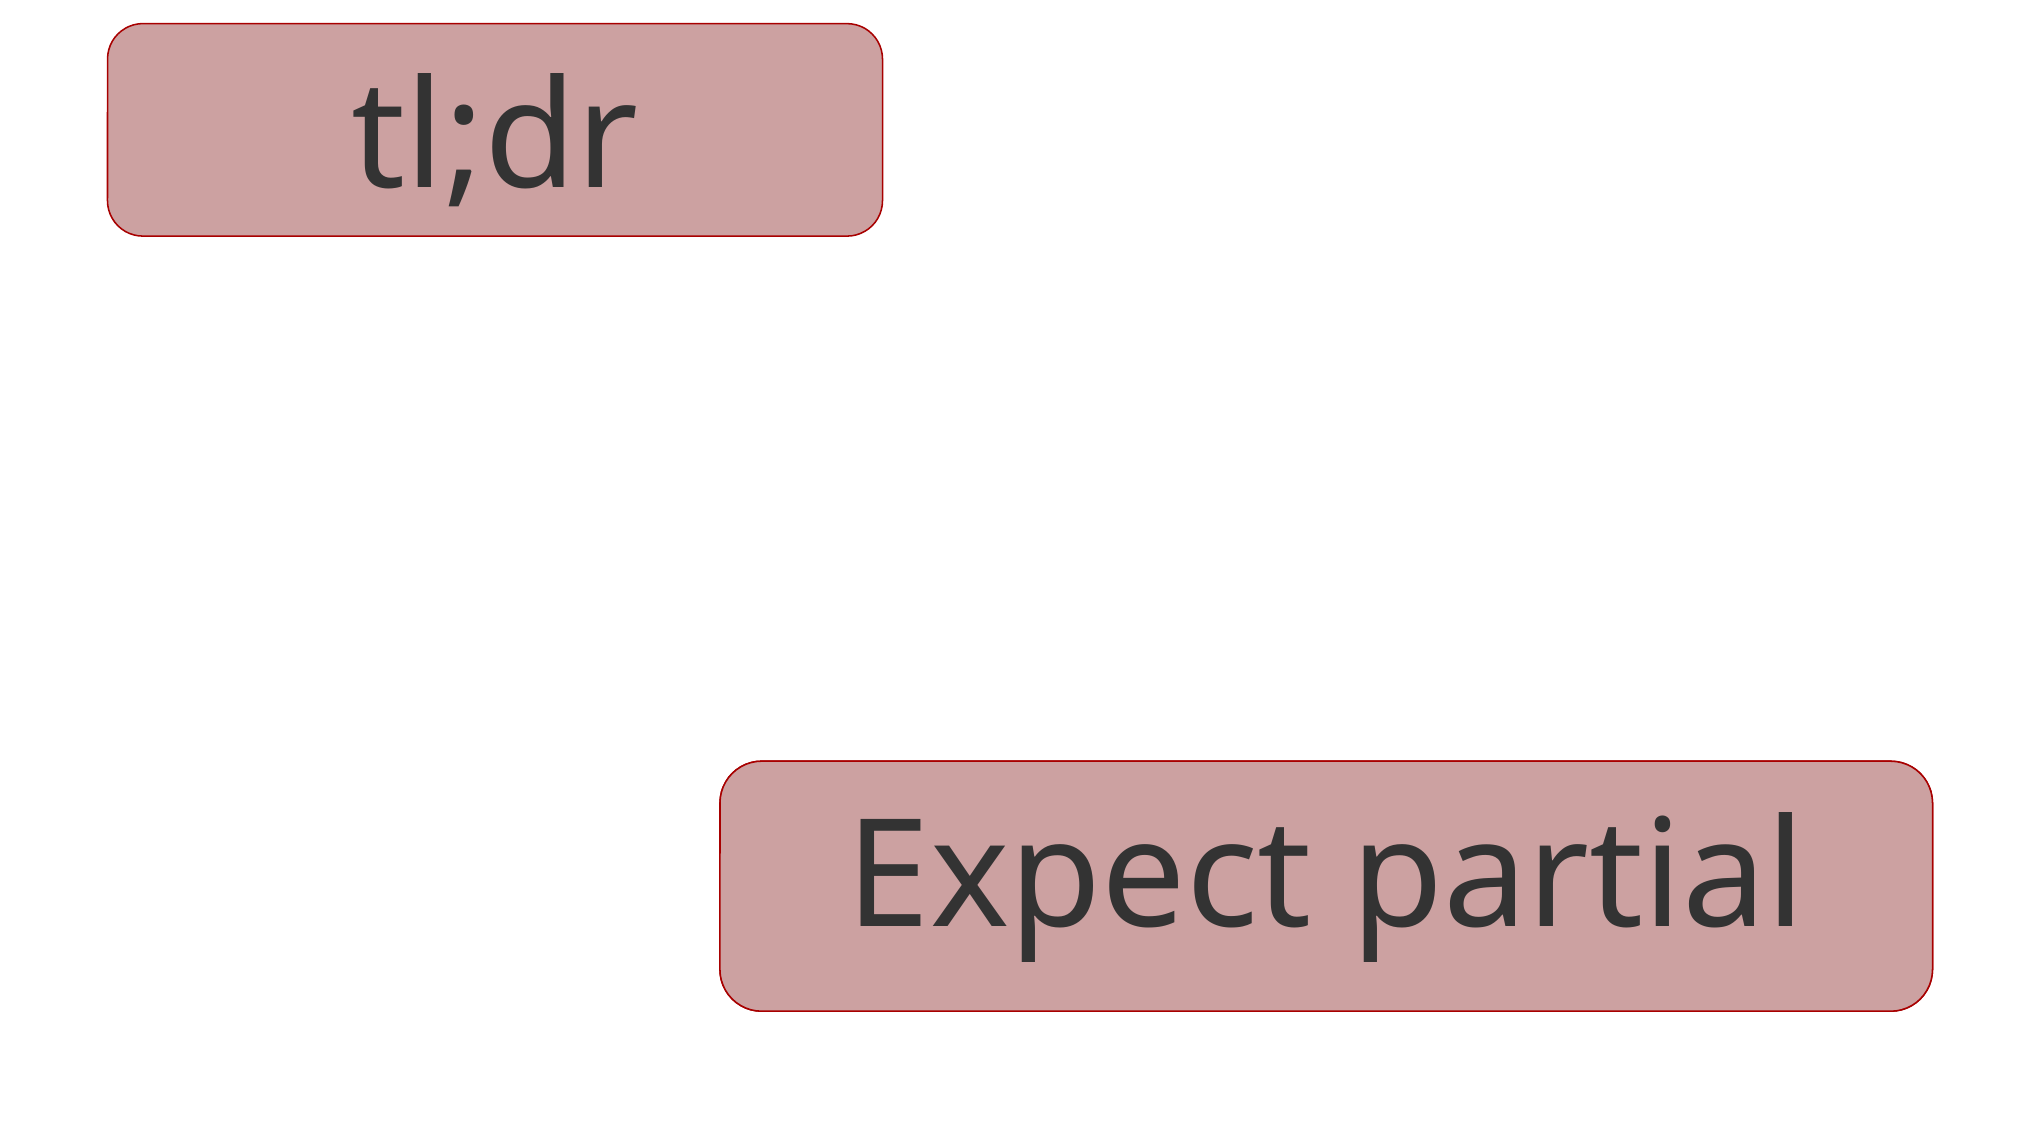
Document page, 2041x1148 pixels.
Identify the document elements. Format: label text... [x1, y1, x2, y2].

text_box tl;dr [106, 22, 884, 237]
text_box Expect partial [719, 760, 1934, 1012]
